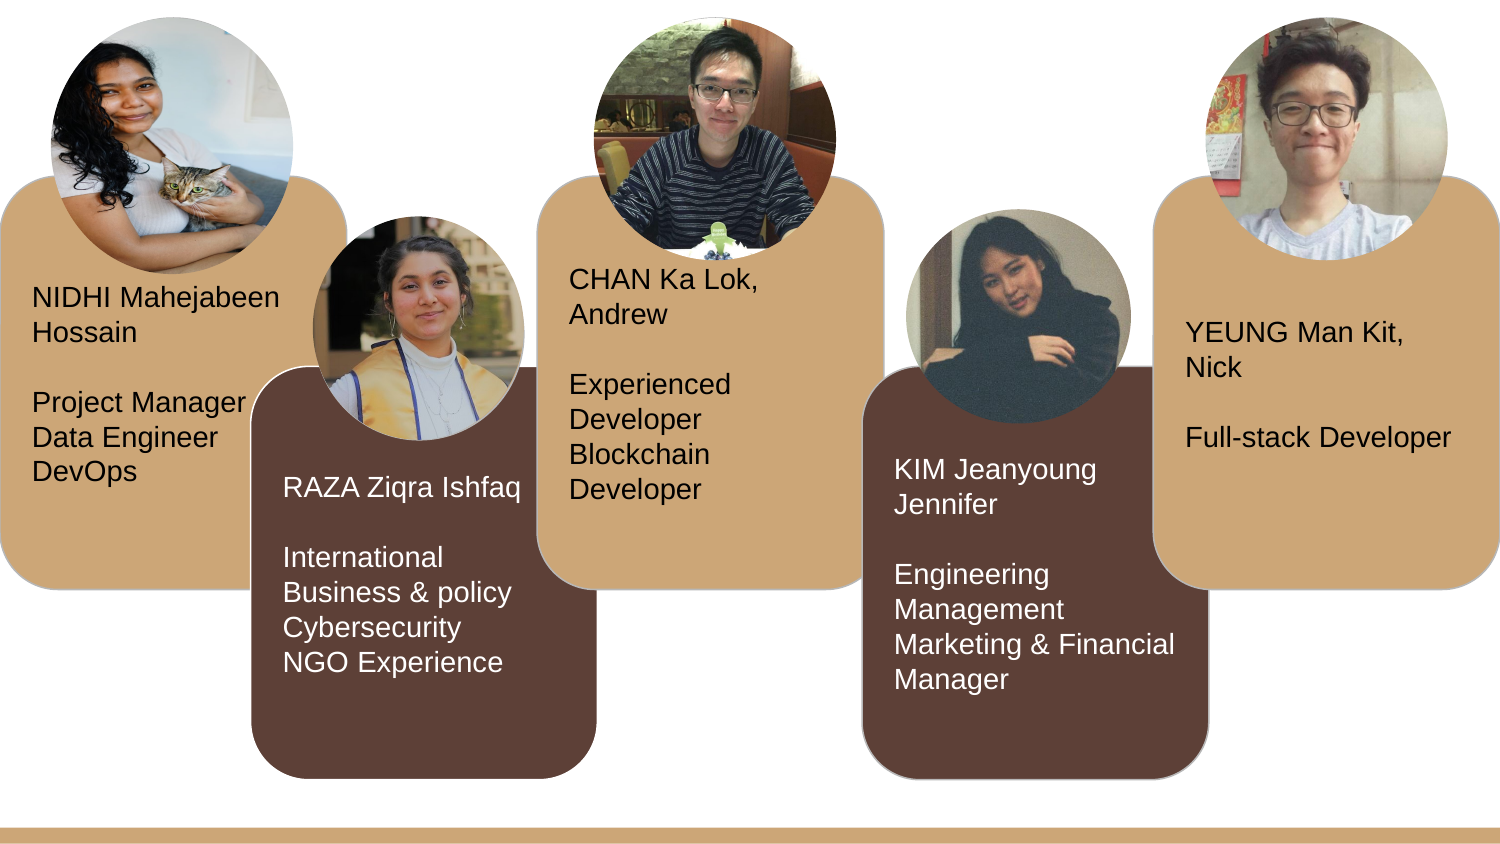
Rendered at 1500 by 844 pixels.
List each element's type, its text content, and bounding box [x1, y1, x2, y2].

text_box KIM Jeanyoung Jennifer Engineering Management Marketing & Financial Manager [862, 366, 1209, 780]
text_box NIDHI Mahejabeen Hossain Project Manager Data Engineer DevOps [0, 177, 344, 590]
picture [312, 216, 525, 440]
text_box YEUNG Man Kit, Nick Full-stack Developer [1153, 177, 1500, 590]
picture [1205, 17, 1448, 261]
picture [593, 17, 837, 261]
text_box RAZA Ziqra Ishfaq International Business & policy Cybersecurity NGO Experience [250, 366, 598, 780]
picture [50, 17, 294, 275]
picture [905, 208, 1132, 424]
text_box CHAN Ka Lok, Andrew Experienced Developer Blockchain Developer [537, 176, 884, 590]
